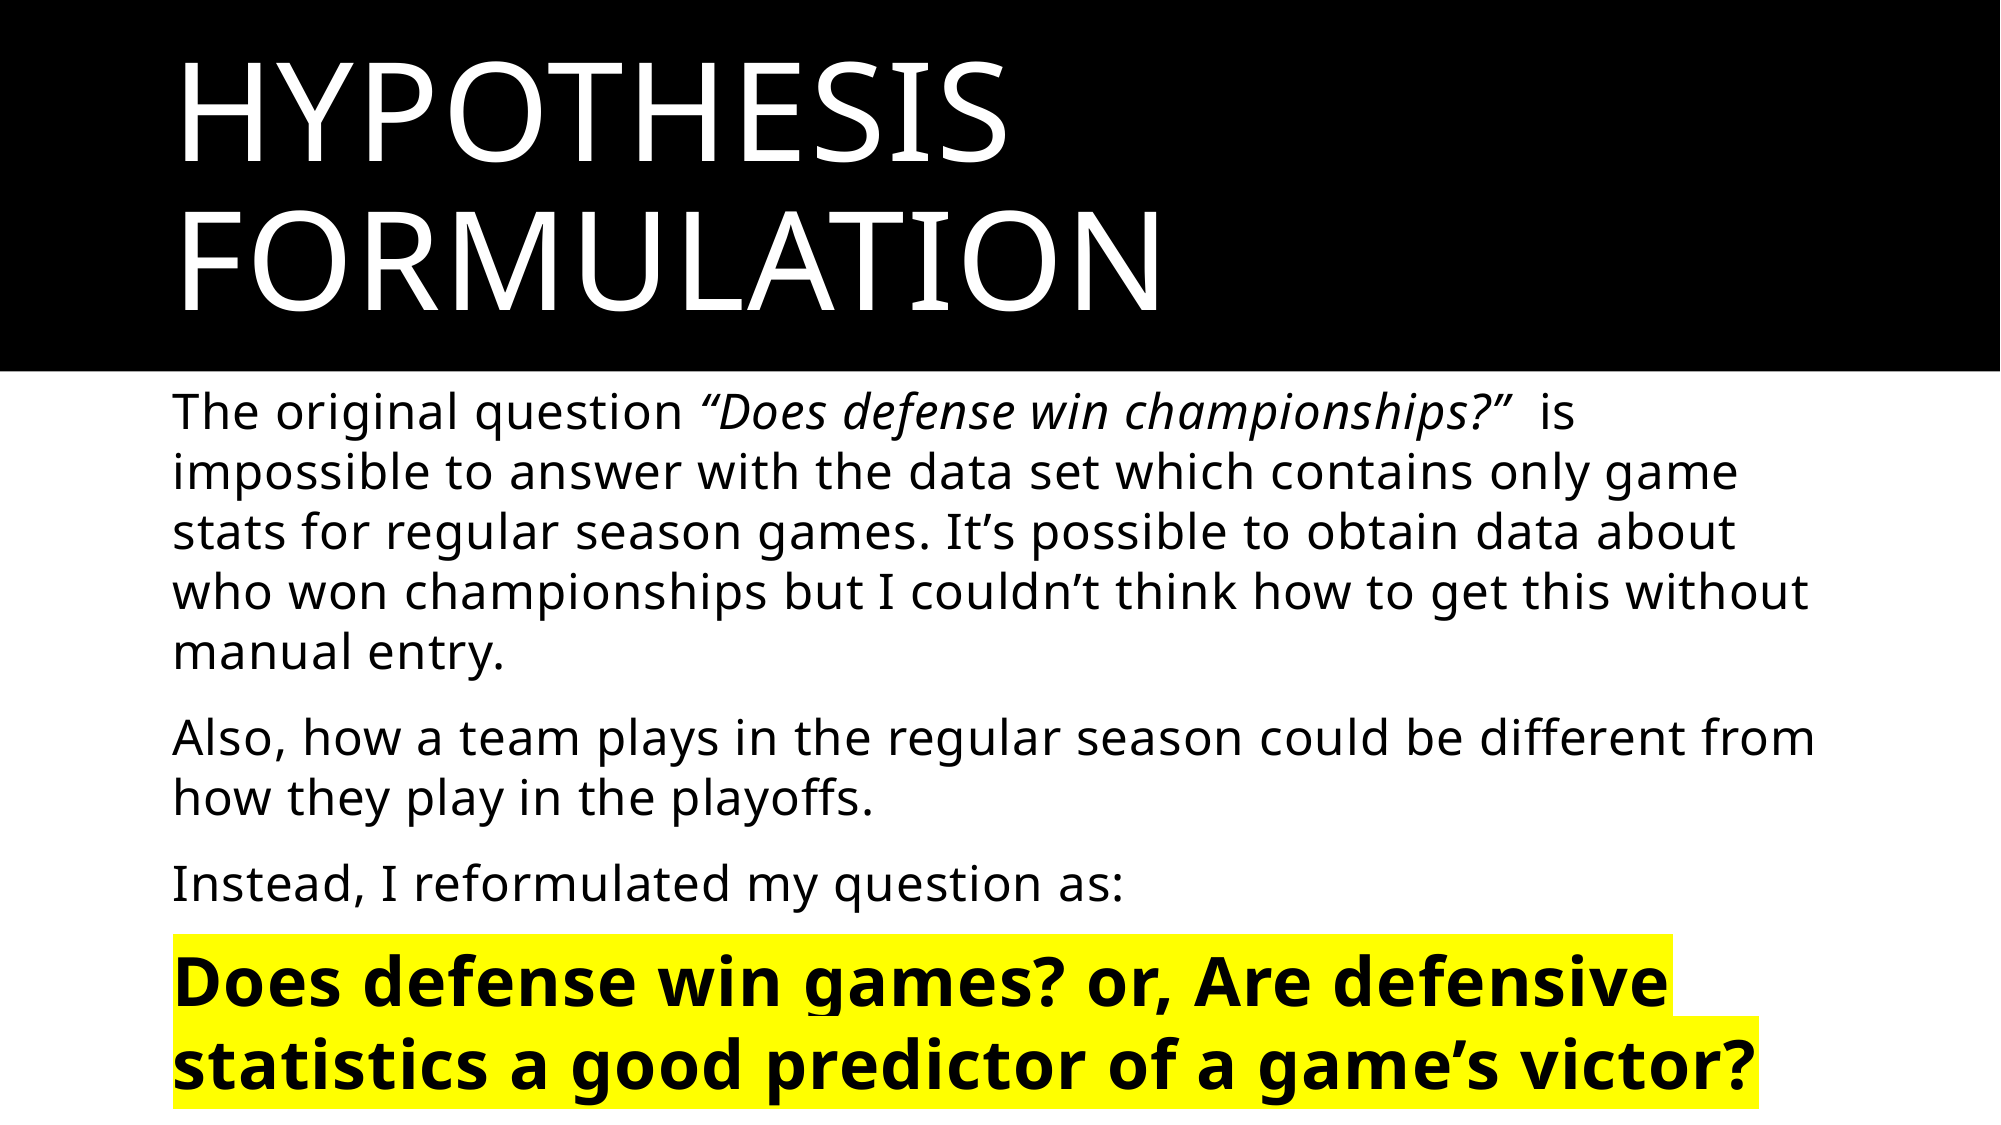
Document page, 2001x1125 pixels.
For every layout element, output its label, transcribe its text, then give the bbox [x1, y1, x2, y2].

title Hypothesis Formulation [157, 52, 1842, 332]
list The original question “Does defense win championships?” is impossible to answer with the data set which contains only game stats for regular season games. It’s possible to obtain data about who won championships but I couldn’t think how to get this without manual entry. Also, how a team plays in the regular season could be different from how they play in the playoffs. Instead, I reformulated my question as: Does defense win games? or, Are defensive statistics a good predictor of a game’s victor? [157, 372, 1842, 1125]
